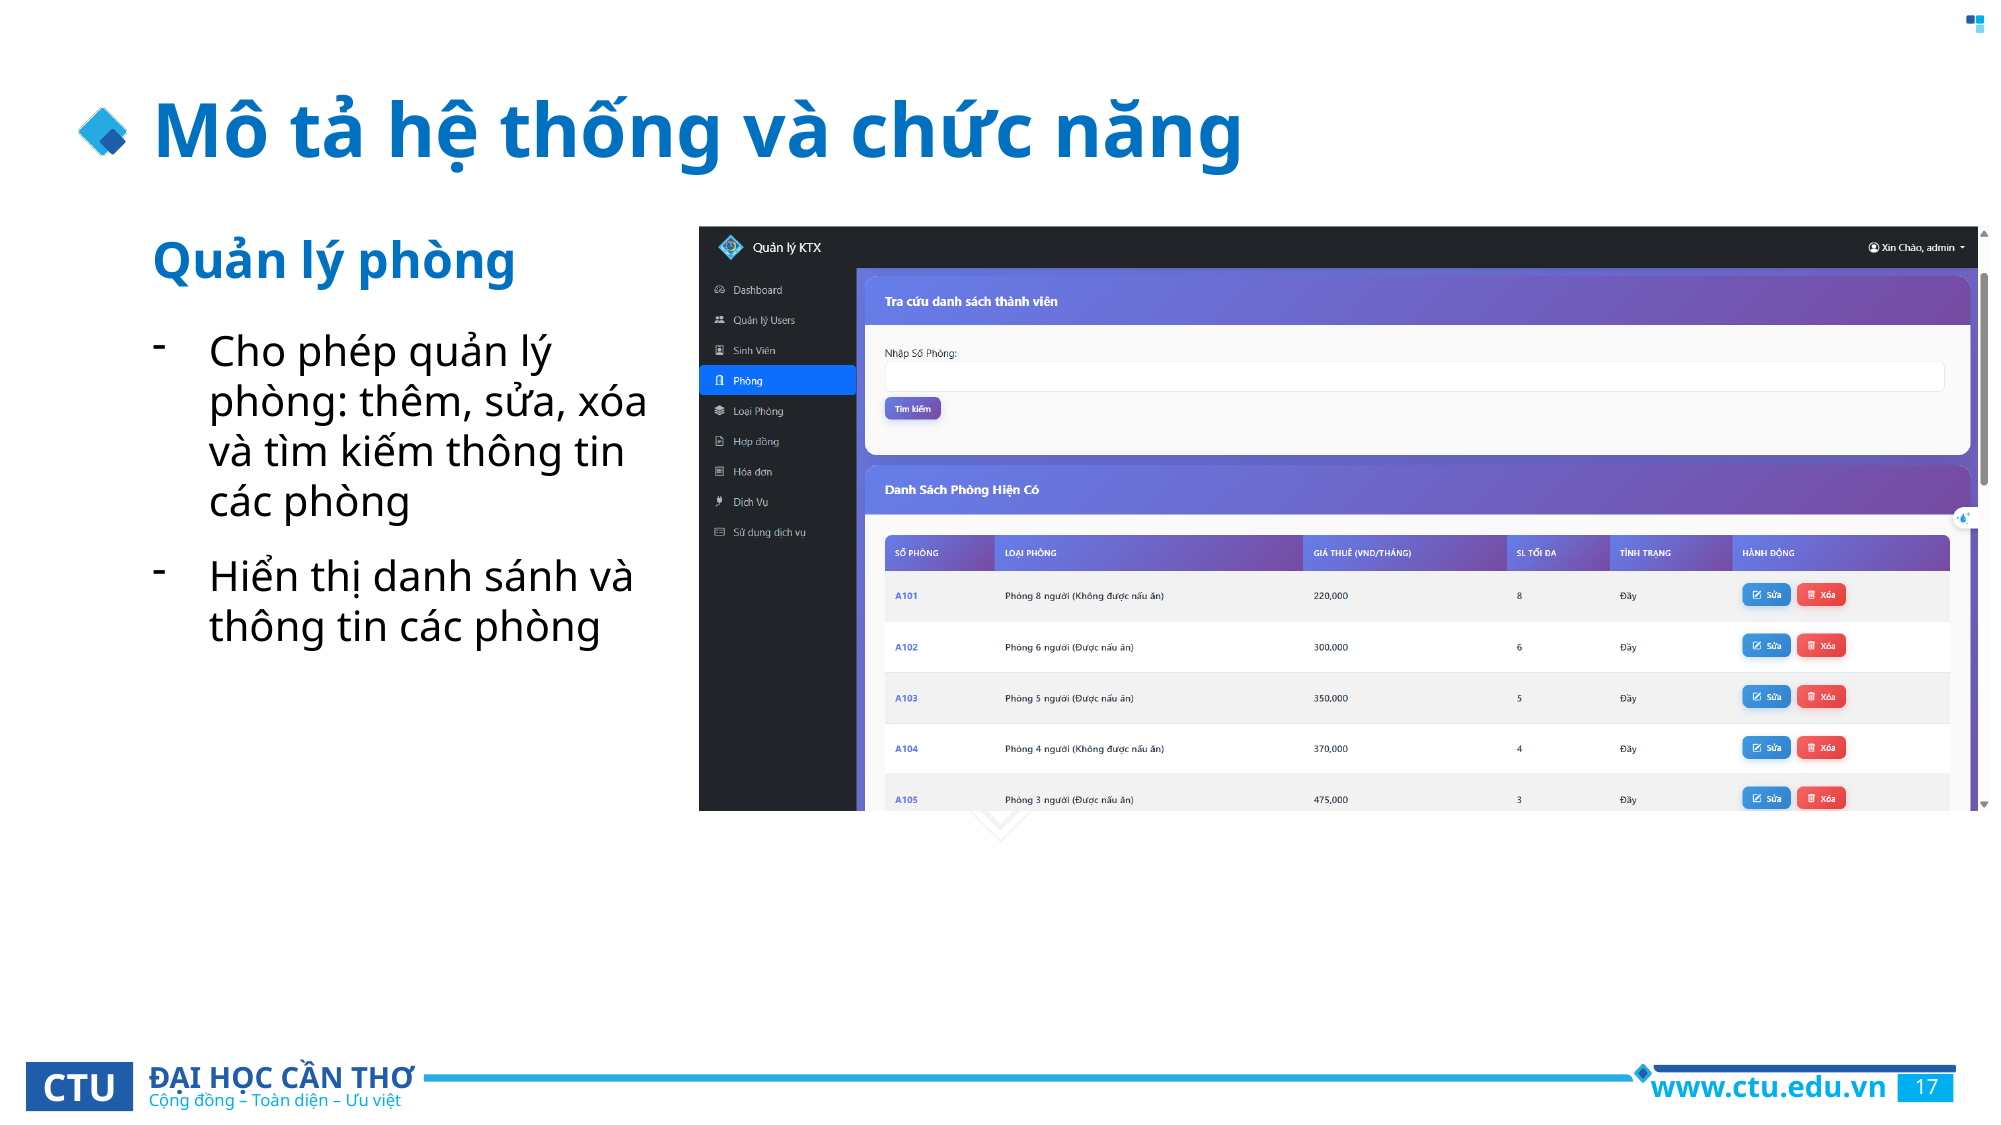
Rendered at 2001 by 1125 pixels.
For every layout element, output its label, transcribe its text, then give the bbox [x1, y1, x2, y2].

text_box Quản lý phòng [137, 209, 871, 315]
picture [699, 224, 1989, 811]
picture [78, 107, 127, 156]
text_box Cho phép quản lý phòng: thêm, sửa, xóa và tìm kiếm thông tin các phòng Hiển thị danh sánh và thông tin các phòng [137, 317, 699, 811]
title Mô tả hệ thống và chức năng [137, 24, 1863, 224]
